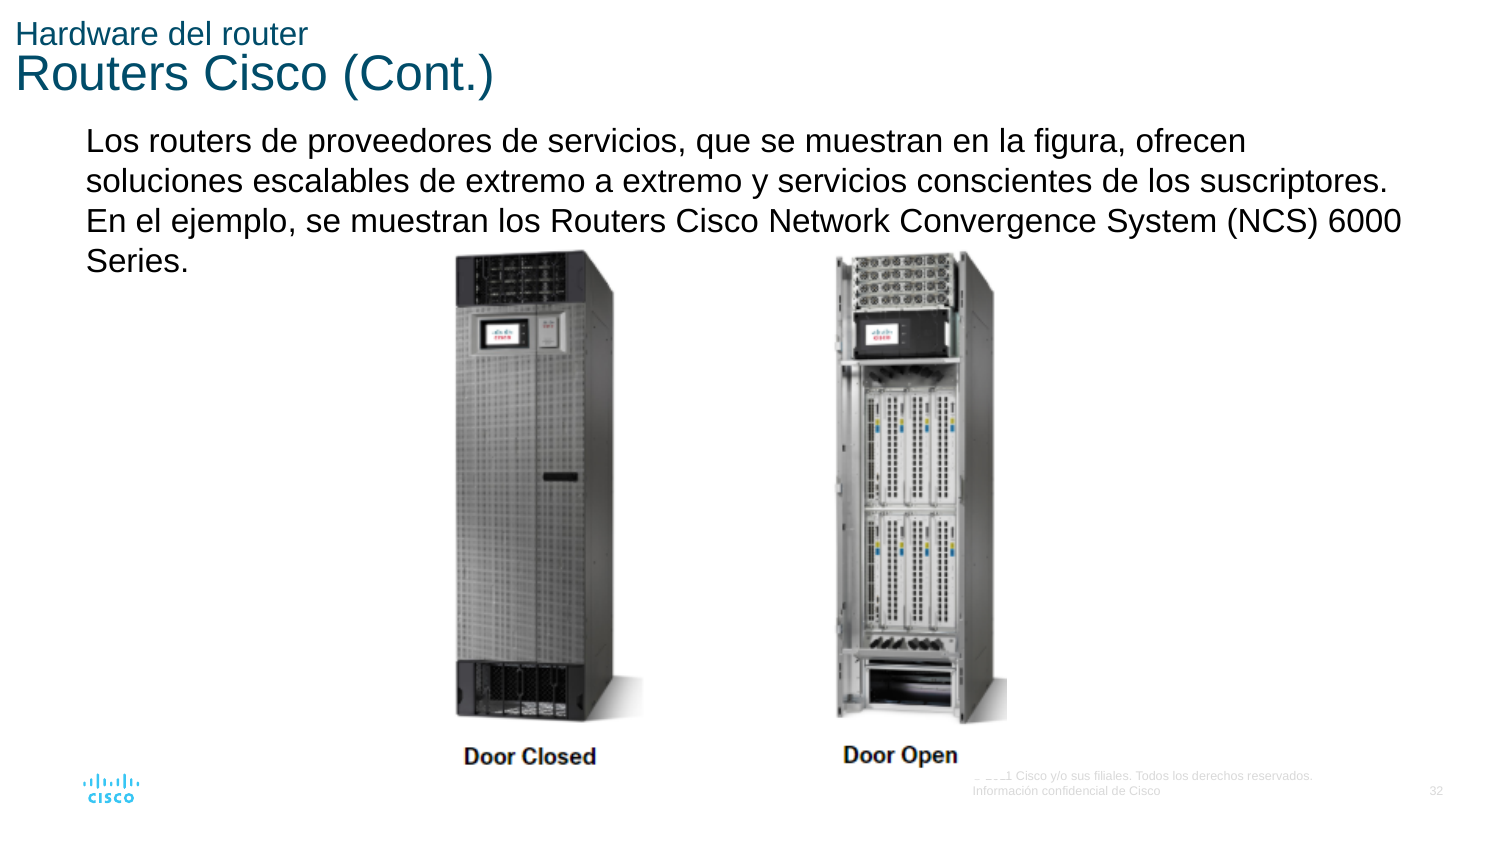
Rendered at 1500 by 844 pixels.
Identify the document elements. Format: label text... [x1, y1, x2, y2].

list Los routers de proveedores de servicios, que se muestran en la figura, ofrecen soluciones escalables de extremo a extremo y servicios conscientes de los suscriptores. En el ejemplo, se muestran los Routers Cisco Network Convergence System (NCS) 6000 Series. [70, 112, 1430, 244]
title Hardware del router Routers Cisco (Cont.) [0, 0, 1369, 121]
picture [428, 235, 1007, 779]
